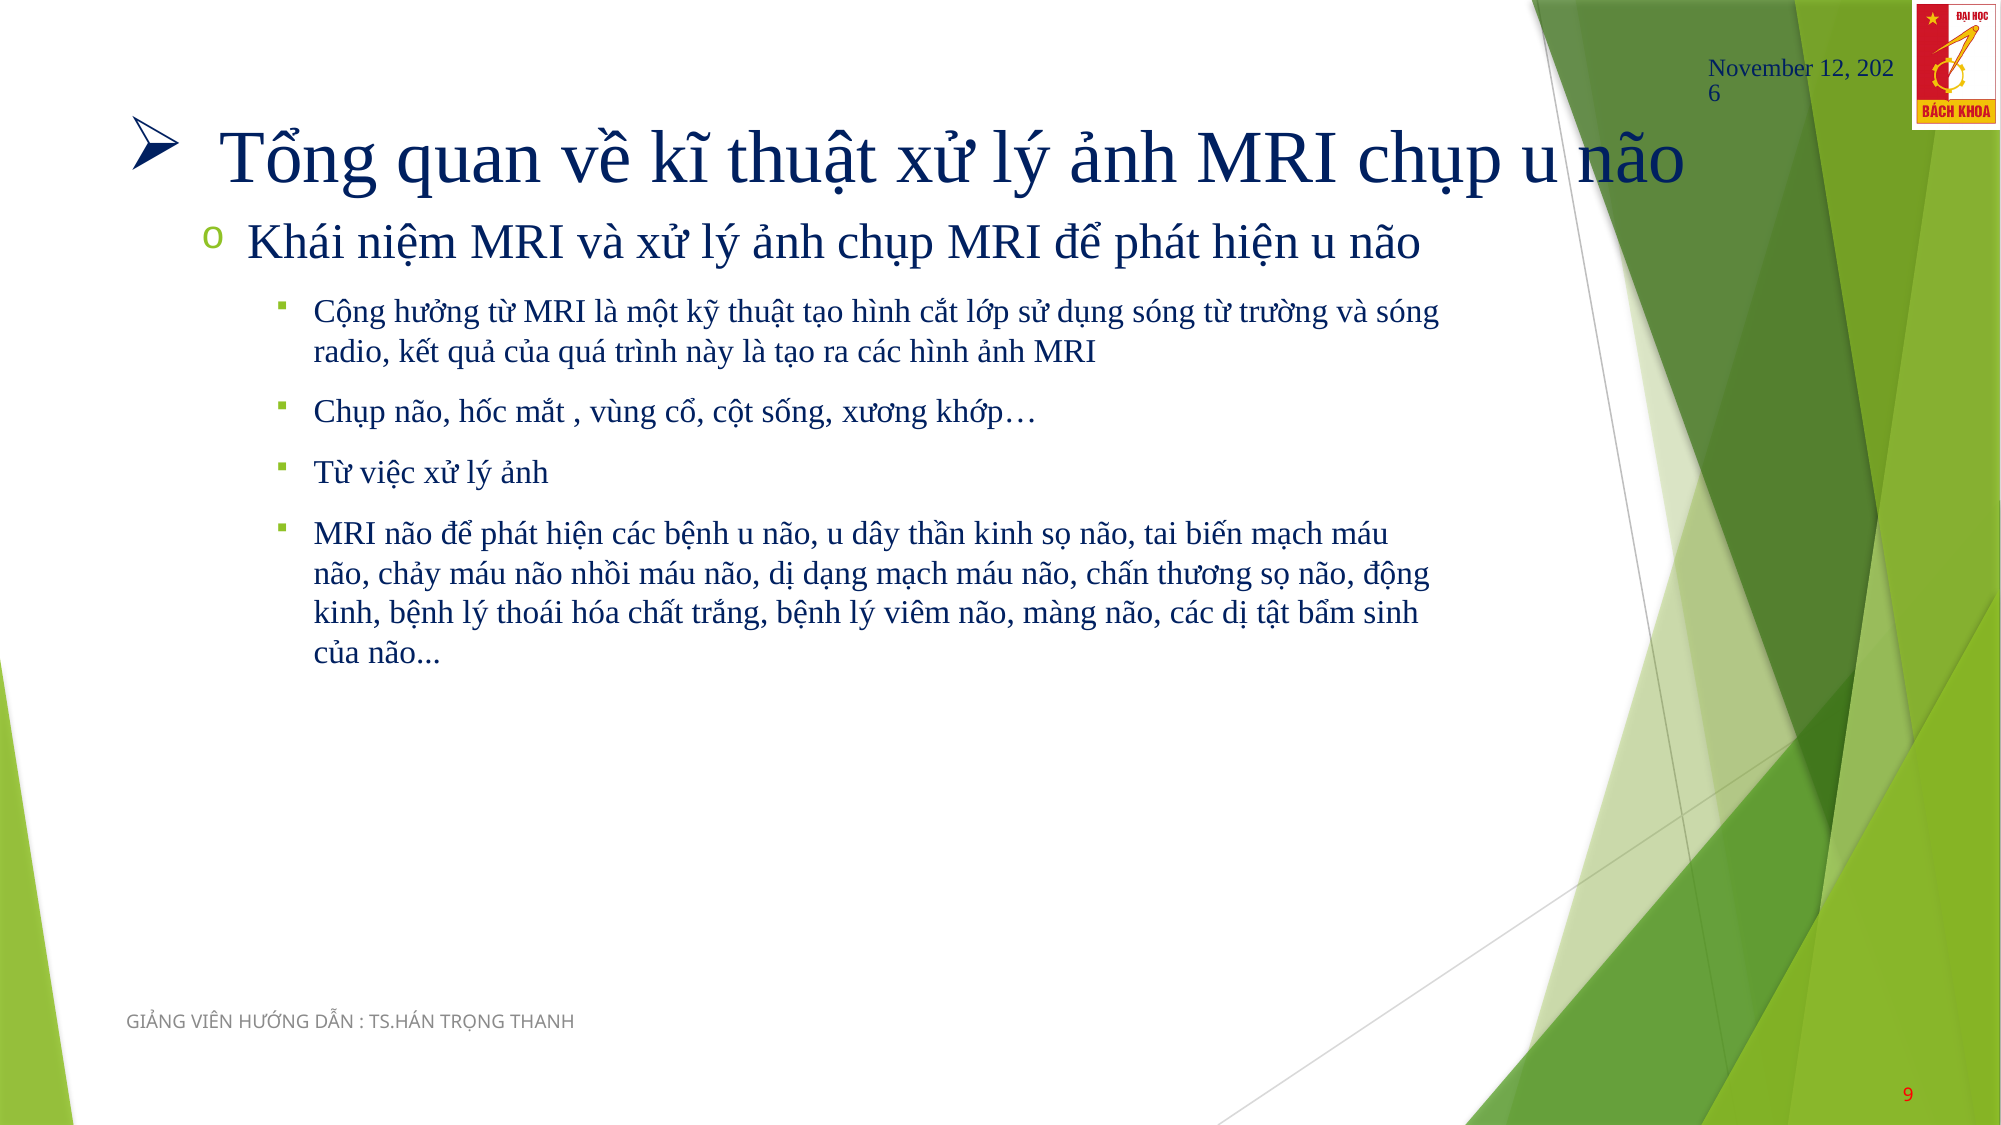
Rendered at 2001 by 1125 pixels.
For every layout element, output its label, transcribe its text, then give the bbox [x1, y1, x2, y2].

footer GIẢNG VIÊN HƯỚNG DẪN : TS.HÁN TRỌNG THANH [111, 991, 1145, 1051]
picture [1911, 0, 2000, 131]
list Khái niệm MRI và xử lý ảnh chụp MRI để phát hiện u não Cộng hưởng từ MRI là một kỹ thuật tạo hình cắt lớp sử dụng sóng từ trường và sóng radio, kết quả của quá trình này là tạo ra các hình ảnh MRI Chụp não, hốc mắt , vùng cổ, cột sống, xương khớp… Từ việc xử lý ảnh MRI não để phát hiện các bệnh u não, u dây thần kinh sọ não, tai biến mạch máu não, chảy máu não nhồi máu não, dị dạng mạch máu não, chấn thương sọ não, động kinh, bệnh lý thoái hóa chất trắng, bệnh lý viêm não, màng não, các dị tật bẩm sinh của não... [111, 328, 1470, 946]
list Khái niệm MRI và xử lý ảnh chụp MRI để phát hiện u não Cộng hưởng từ MRI là một kỹ thuật tạo hình cắt lớp sử dụng sóng từ trường và sóng radio, kết quả của quá trình này là tạo ra các hình ảnh MRI Chụp não, hốc mắt , vùng cổ, cột sống, xương khớp… Từ việc xử lý ảnh MRI não để phát hiện các bệnh u não, u dây thần kinh sọ não, tai biến mạch máu não, chảy máu não nhồi máu não, dị dạng mạch máu não, chấn thương sọ não, động kinh, bệnh lý thoái hóa chất trắng, bệnh lý viêm não, màng não, các dị tật bẩm sinh của não... [111, 200, 1470, 327]
slide_number 9 [1887, 1065, 2000, 1125]
text_box 20 August 2020 [1693, 43, 1906, 89]
title Tổng quan về kĩ thuật xử lý ảnh MRI chụp u não [111, 99, 1782, 223]
